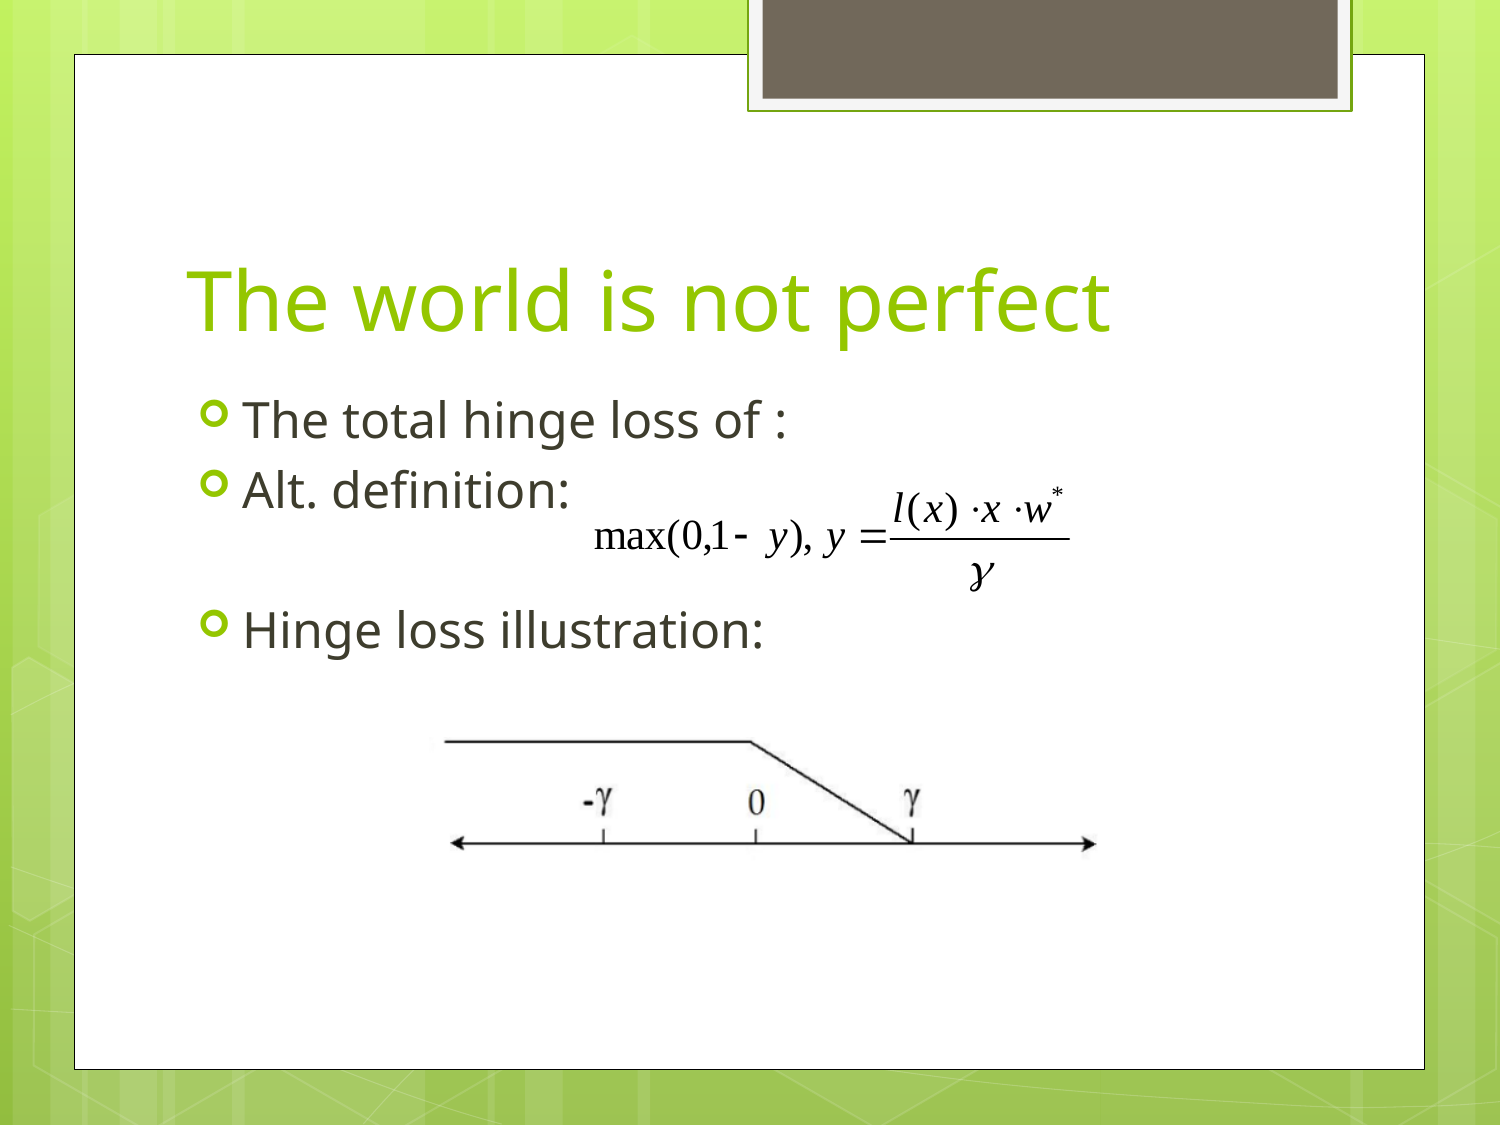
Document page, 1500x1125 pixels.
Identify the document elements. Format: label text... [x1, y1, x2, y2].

picture [429, 737, 1124, 876]
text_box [587, 474, 1077, 601]
title The world is not perfect [171, 168, 1324, 357]
